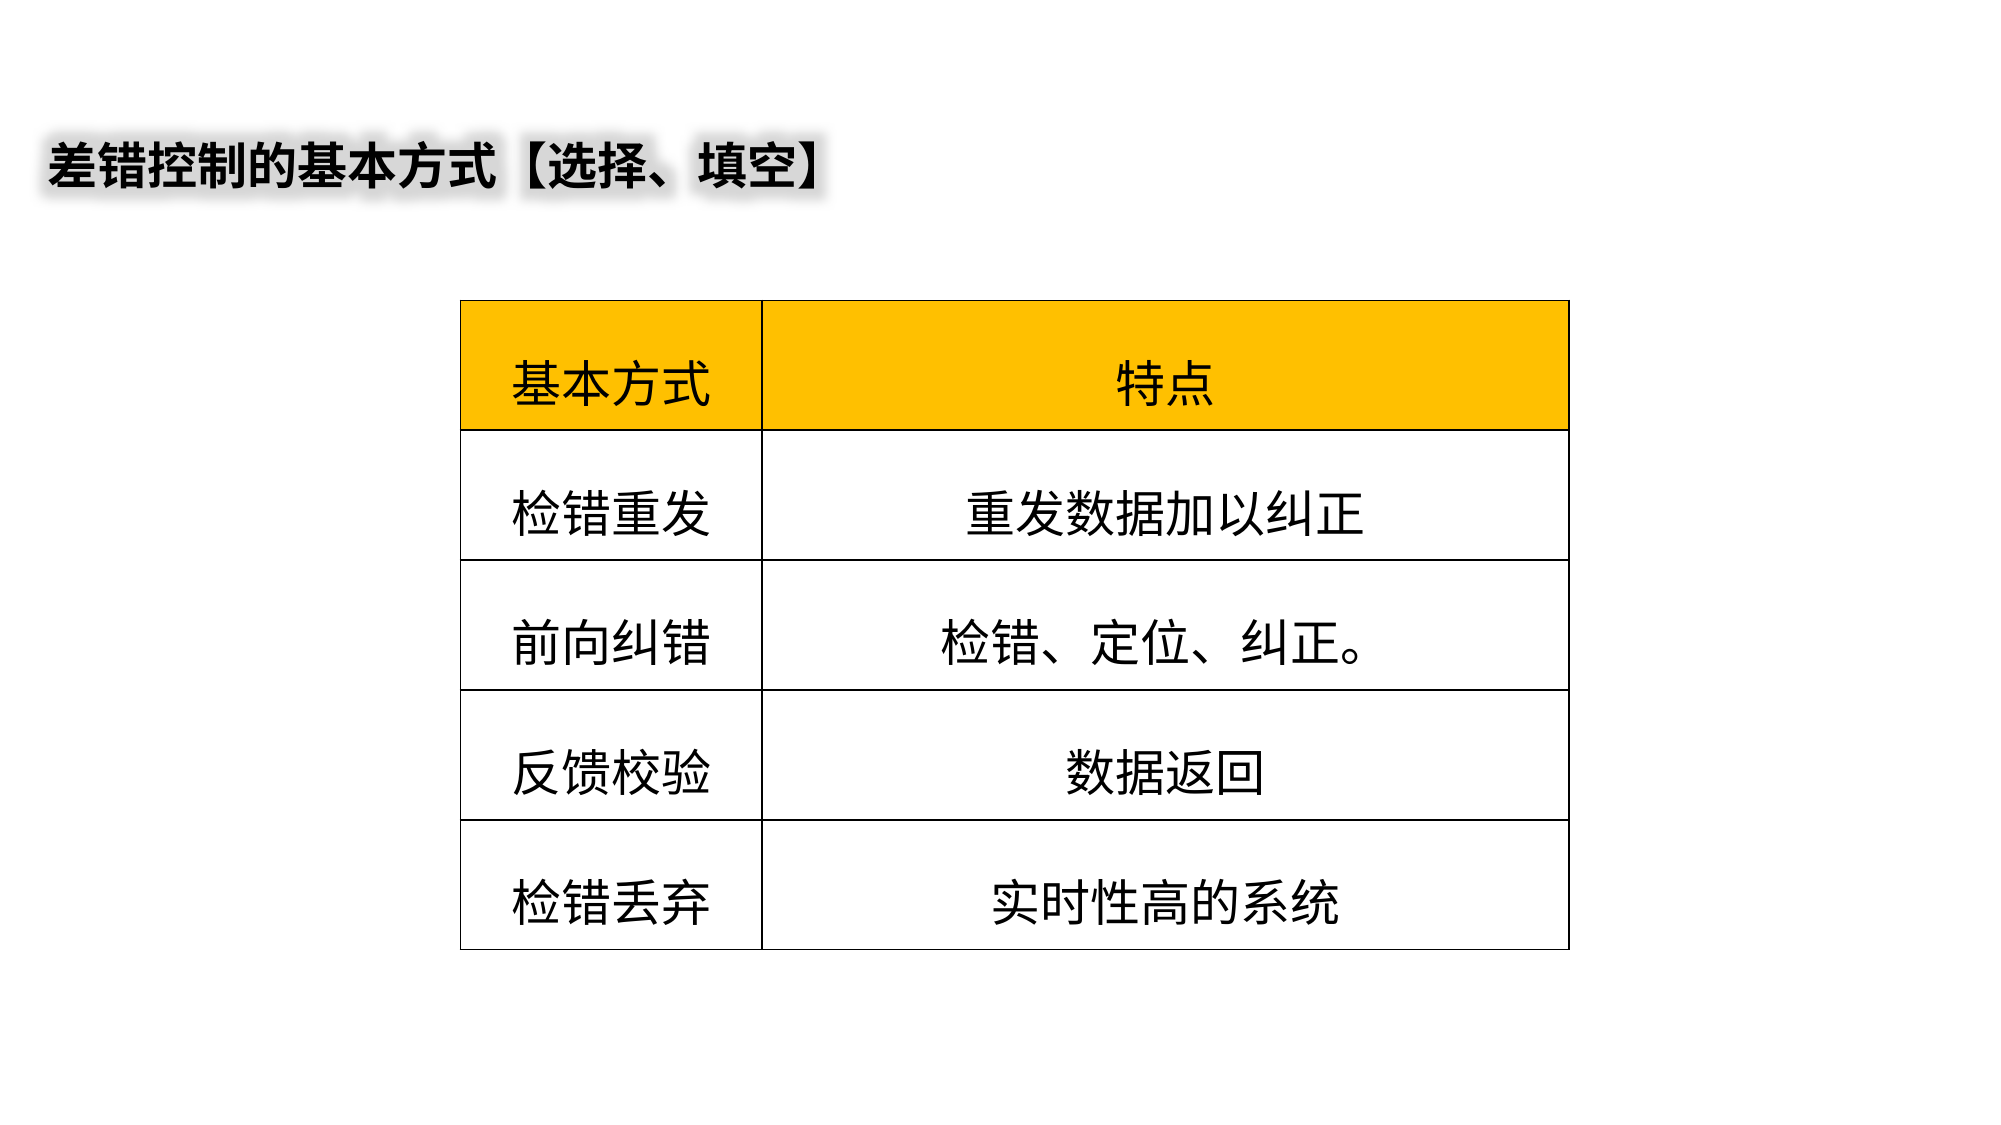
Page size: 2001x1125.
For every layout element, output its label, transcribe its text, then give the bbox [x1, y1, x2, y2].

table_cell 前向纠错 [461, 561, 761, 689]
text_box 差错控制的基本方式【选择、填空】 [29, 71, 1015, 228]
table_cell 检错丢弃 [461, 821, 761, 949]
table_cell 重发数据加以纠正 [763, 431, 1568, 559]
table_cell 数据返回 [763, 691, 1568, 819]
table_cell 反馈校验 [461, 691, 761, 819]
table_header 基本方式 [461, 301, 761, 429]
table_header 特点 [763, 301, 1568, 429]
table_cell 检错重发 [461, 431, 761, 559]
table_cell 检错、定位、纠正。 [763, 561, 1568, 689]
table_cell 实时性高的系统 [763, 821, 1568, 949]
